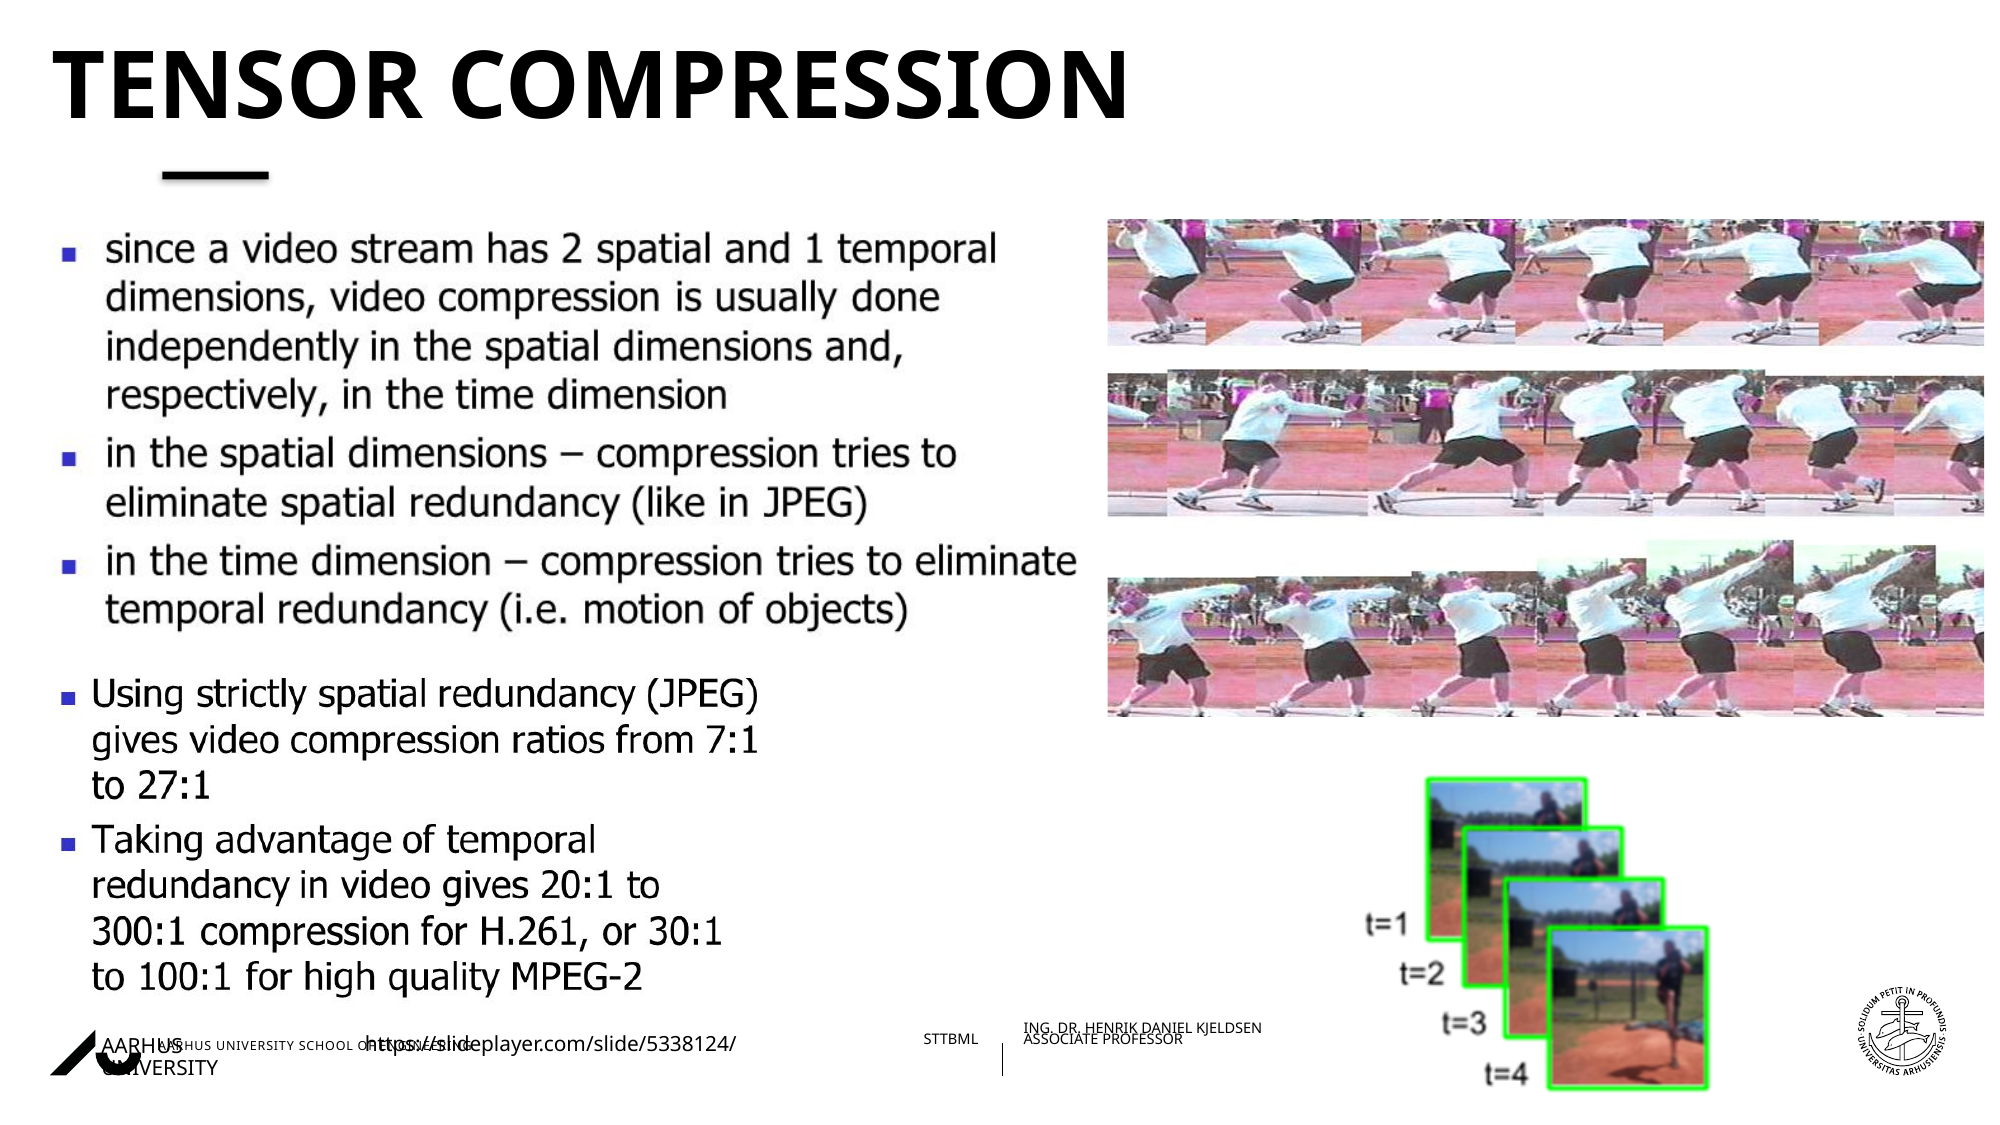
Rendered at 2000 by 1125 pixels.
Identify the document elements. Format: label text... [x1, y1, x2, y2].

text_box https://slideplayer.com/slide/5338124/ [350, 1023, 764, 1063]
picture [49, 668, 794, 1005]
title Tensor compression [51, 24, 1948, 148]
picture [38, 219, 1985, 718]
picture [1358, 744, 1734, 1110]
